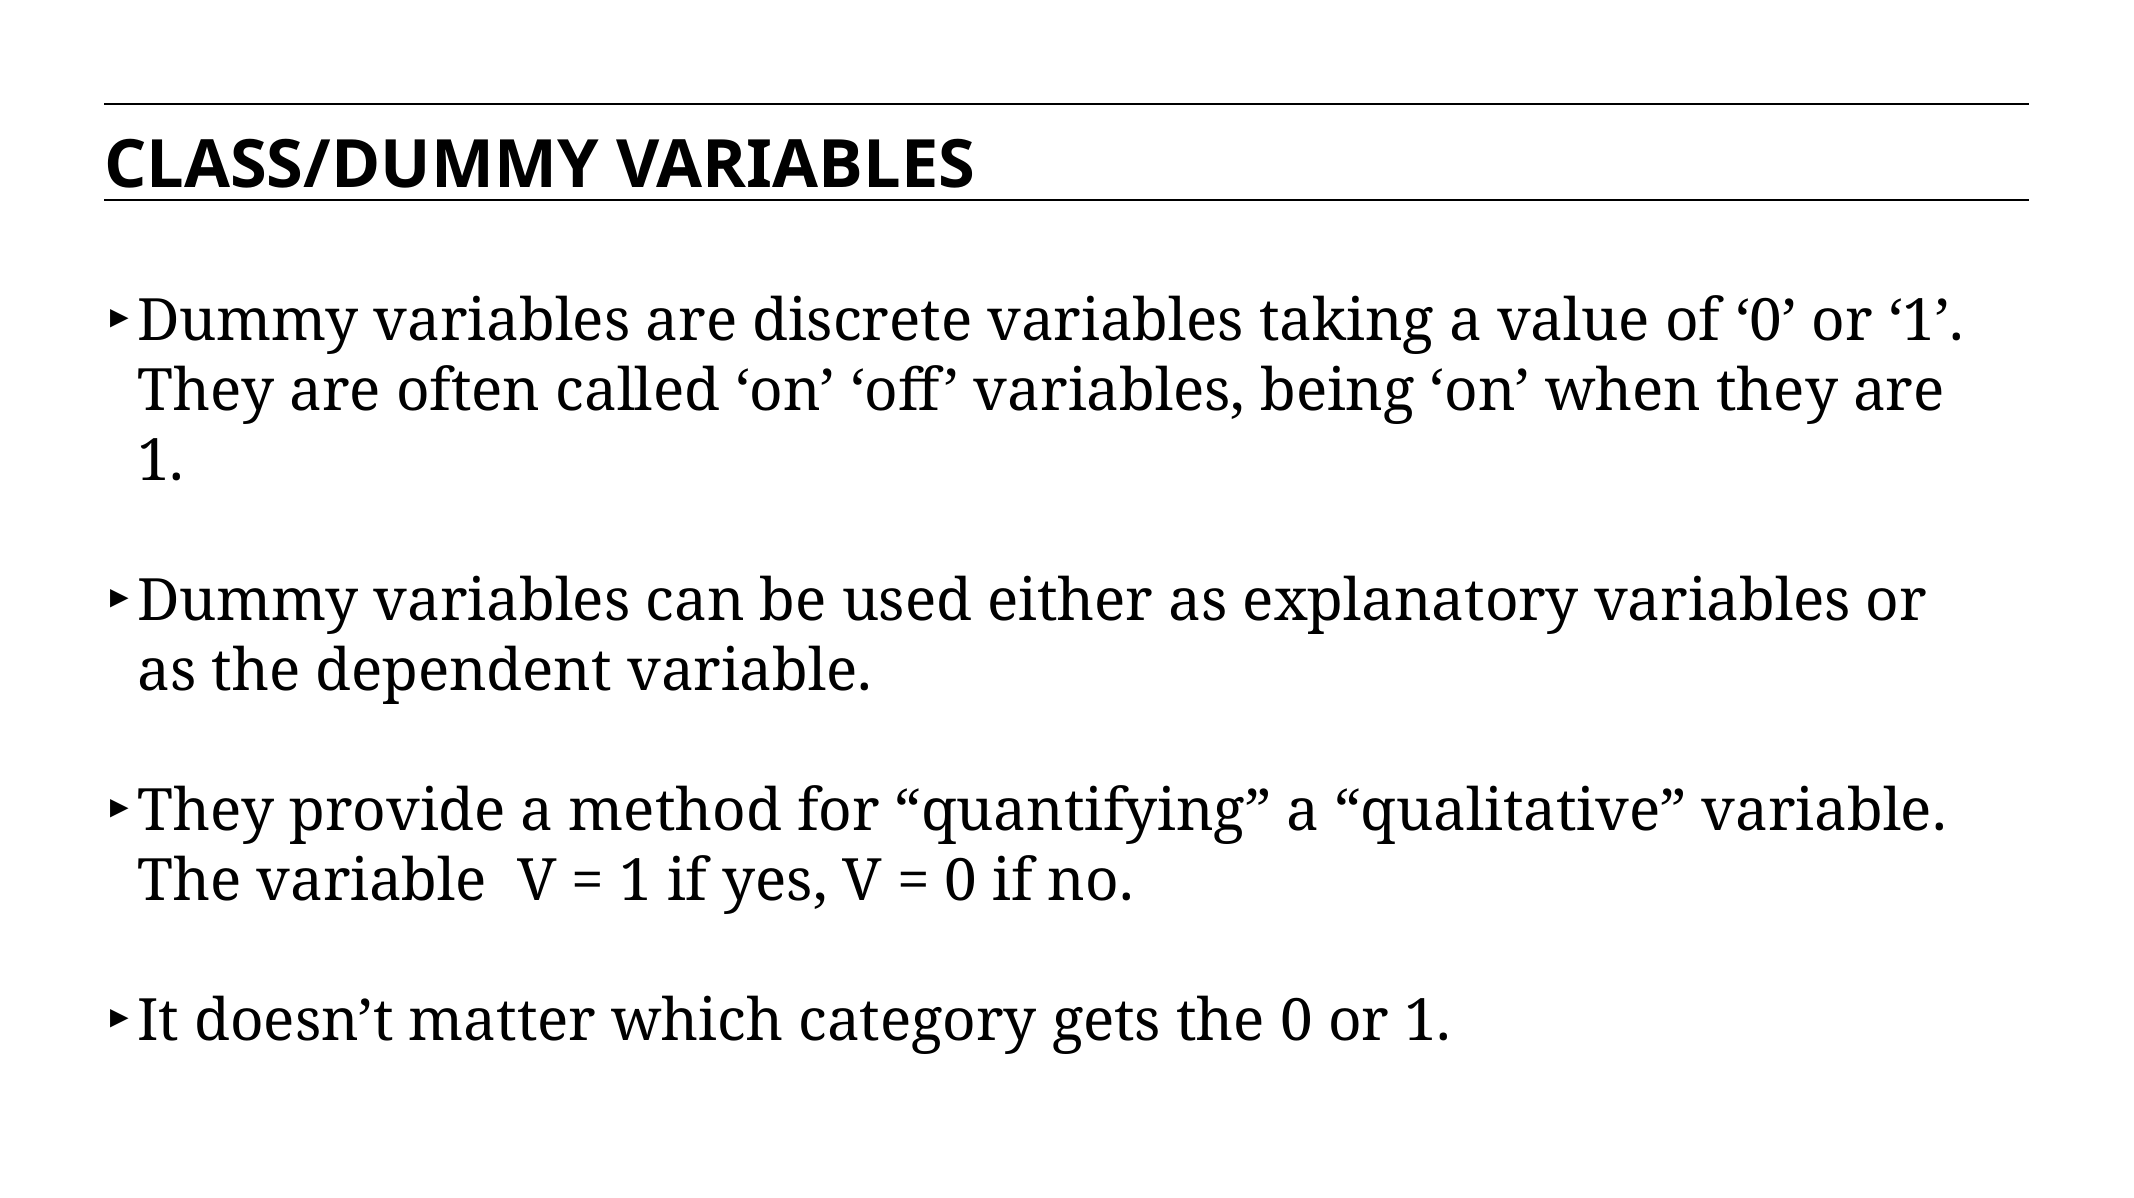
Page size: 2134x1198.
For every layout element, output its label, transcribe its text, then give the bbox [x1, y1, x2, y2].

list Dummy variables are discrete variables taking a value of ‘0’ or ‘1’. They are often called ‘on’ ‘off’ variables, being ‘on’ when they are 1. Dummy variables can be used either as explanatory variables or as the dependent variable. They provide a method for “quantifying” a “qualitative” variable. The variable V = 1 if yes, V = 0 if no. It doesn’t matter which category gets the 0 or 1. [104, 212, 1998, 1042]
text_box CLASS/DUMMY VARIABLES [104, 120, 2030, 192]
